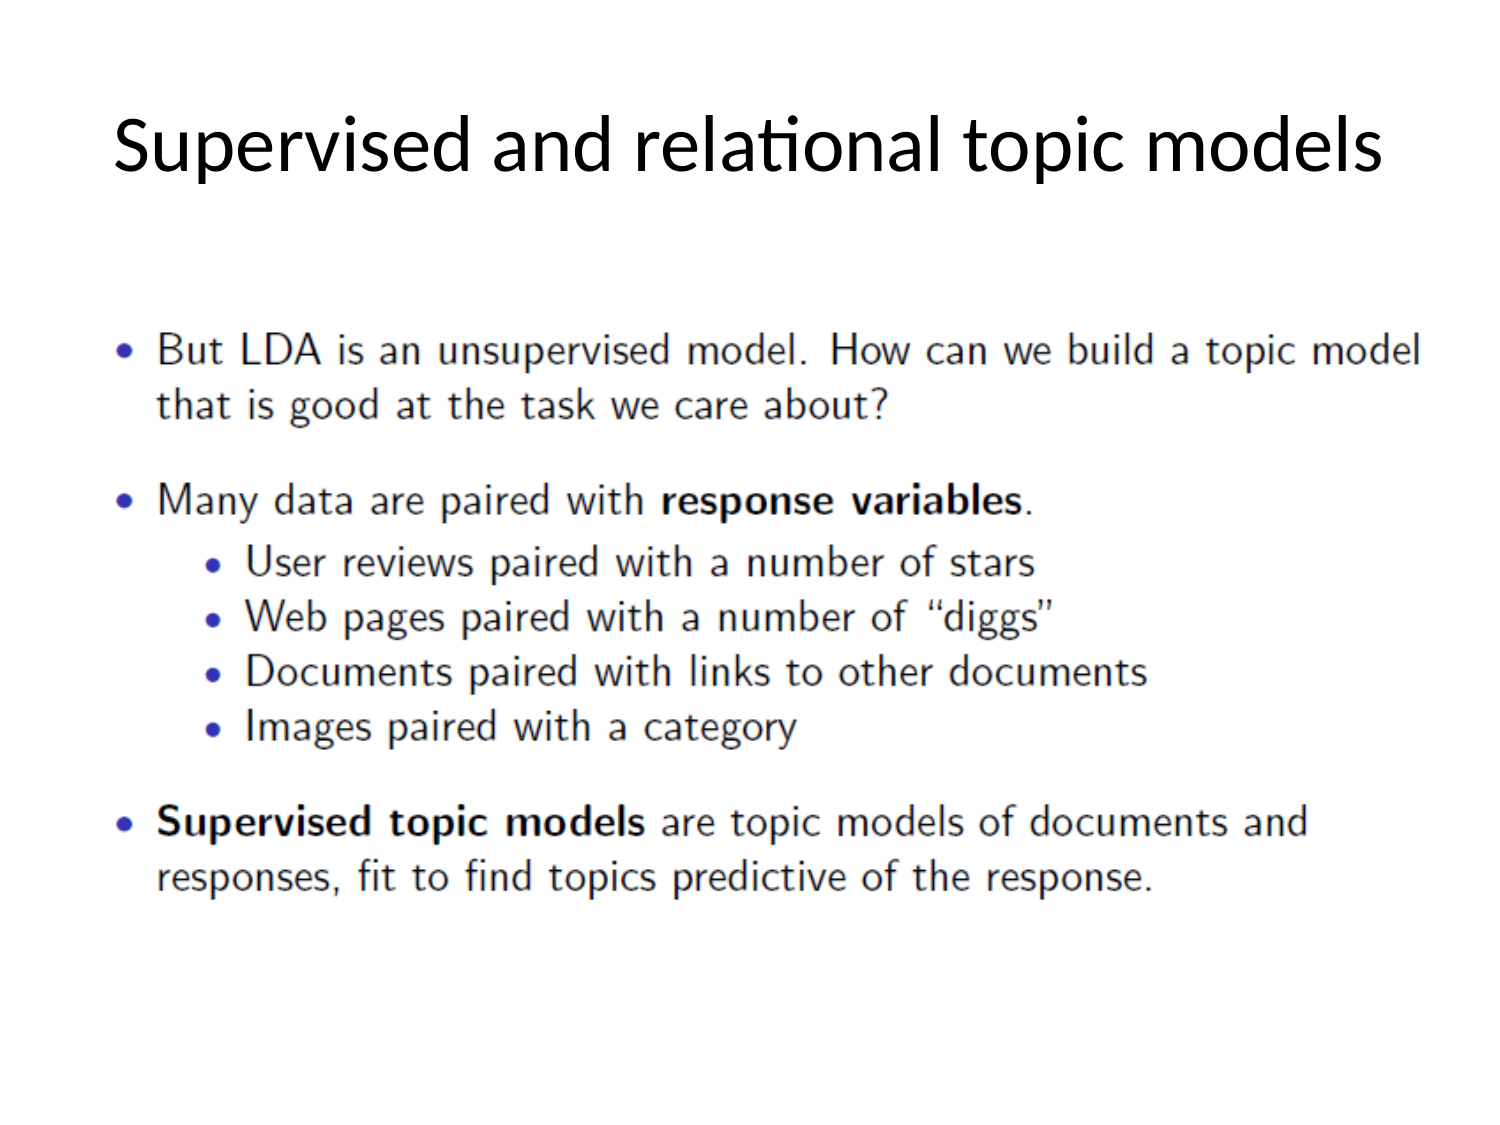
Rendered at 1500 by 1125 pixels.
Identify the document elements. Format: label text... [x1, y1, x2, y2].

title Supervised and relational topic models [75, 45, 1425, 233]
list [62, 287, 1447, 977]
